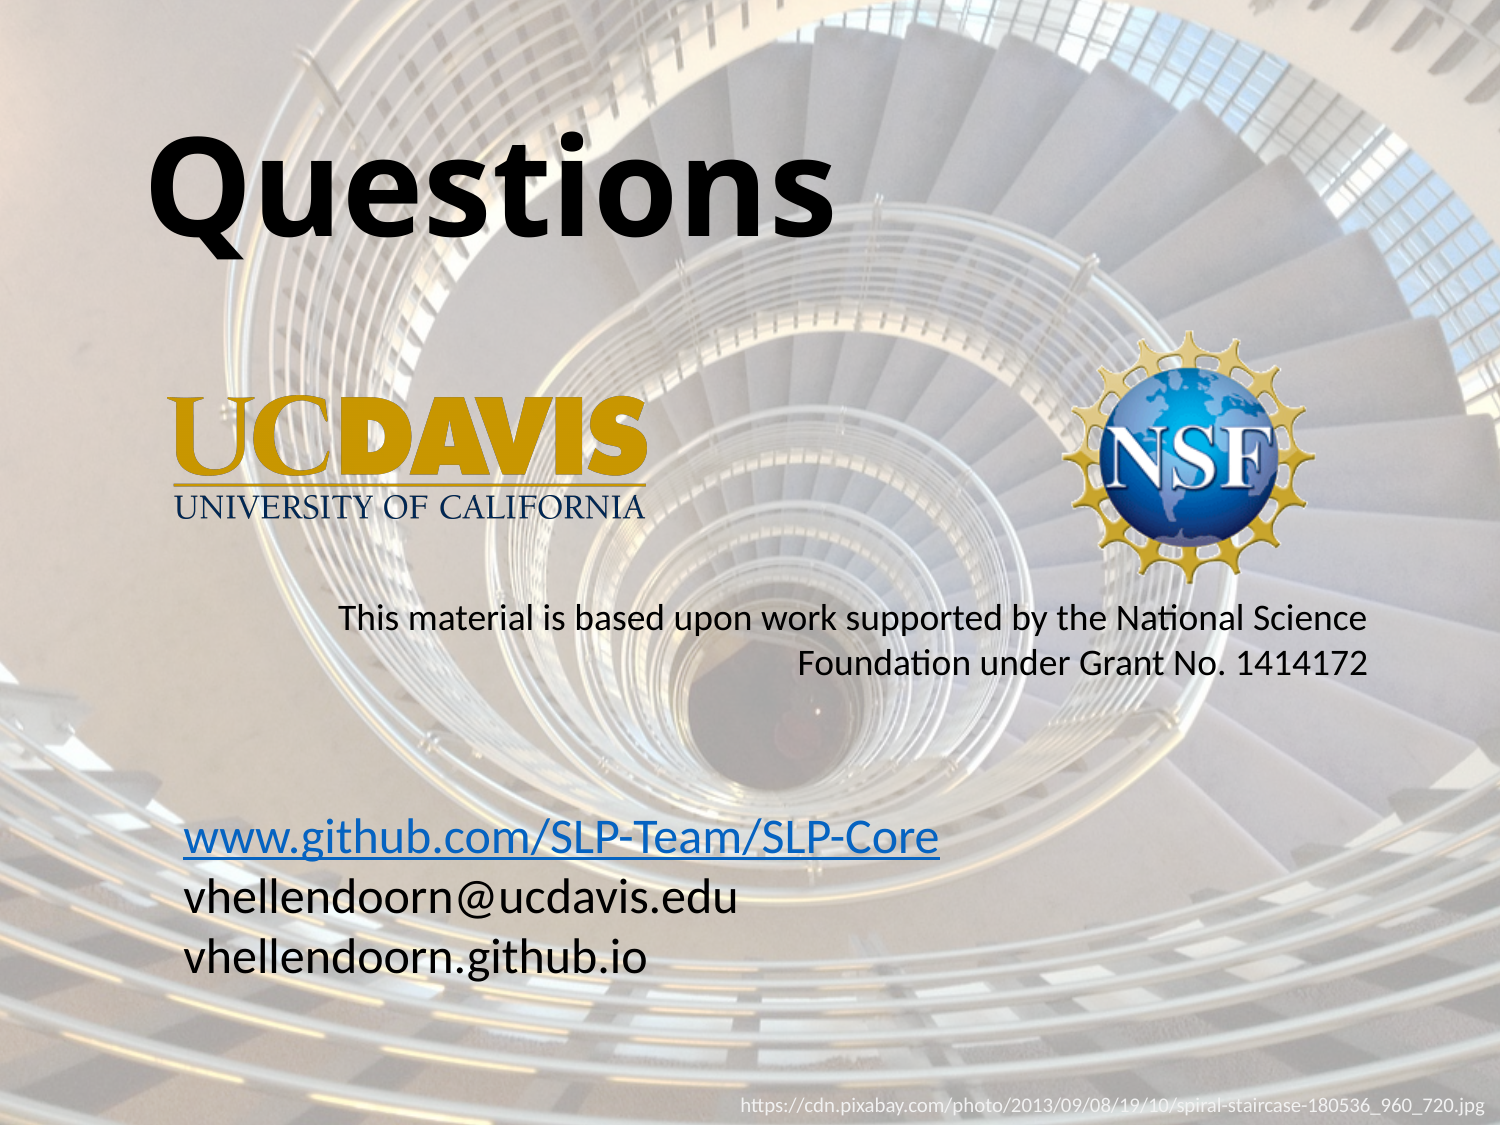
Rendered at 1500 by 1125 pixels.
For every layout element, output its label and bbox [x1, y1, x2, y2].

picture [1059, 326, 1319, 588]
picture [167, 395, 647, 519]
text_box [0, 0, 1500, 1125]
